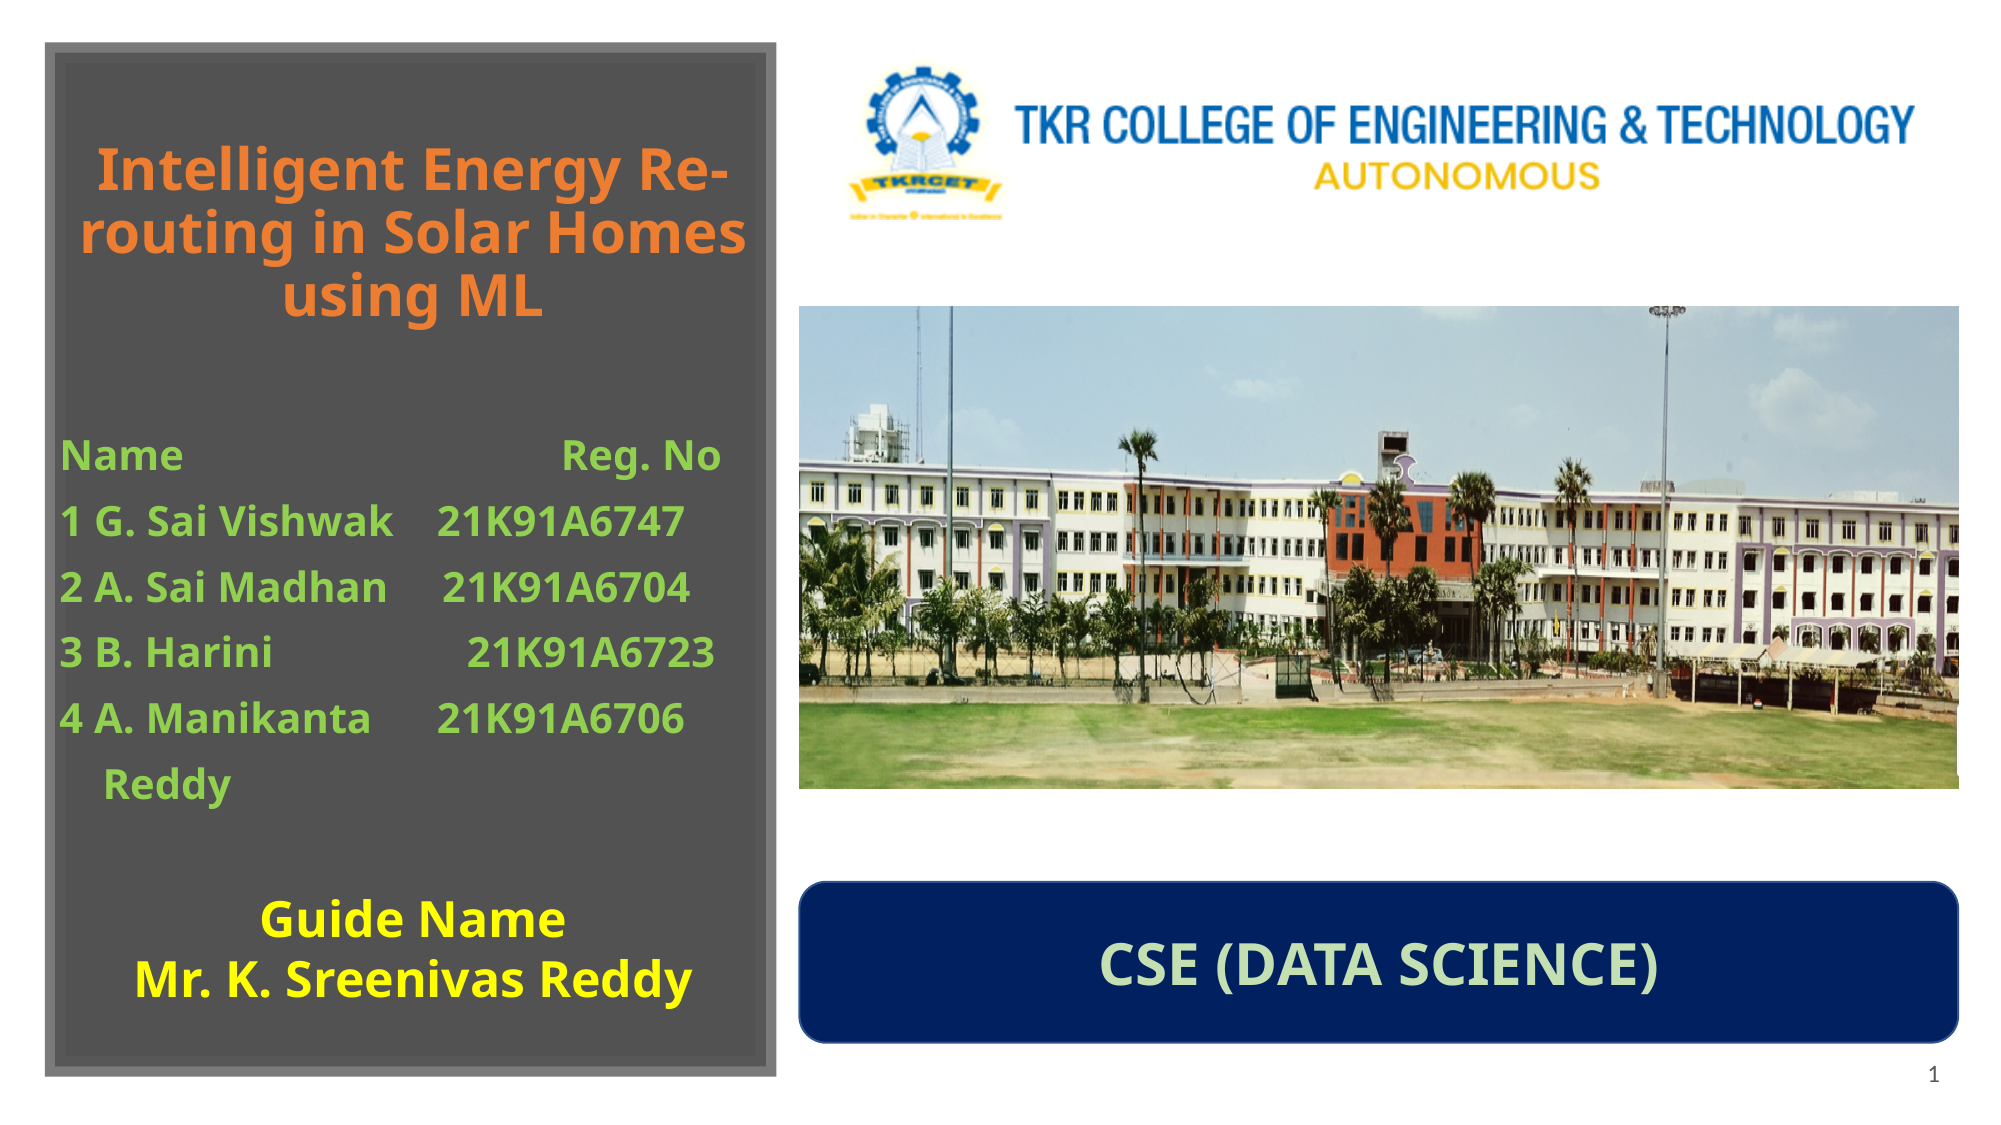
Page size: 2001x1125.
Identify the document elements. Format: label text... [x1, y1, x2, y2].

subtitle Name Reg. No 1 G. Sai Vishwak 21K91A6747 2 A. Sai Madhan 21K91A6704 3 B. Harini 21K91A6723 4 A. Manikanta 21K91A6706 Reddy [44, 426, 769, 829]
text_box [55, 829, 766, 1067]
slide_number 1 [1731, 1042, 1956, 1103]
text_box CSE (DATA SCIENCE) [799, 881, 1959, 1043]
picture [799, 305, 1959, 790]
text_box [55, 52, 766, 426]
title Intelligent Energy Re-routing in Solar Homes using ML [57, 72, 769, 407]
picture [827, 52, 1937, 220]
text_box Guide Name Mr. K. Sreenivas Reddy [57, 863, 769, 1031]
